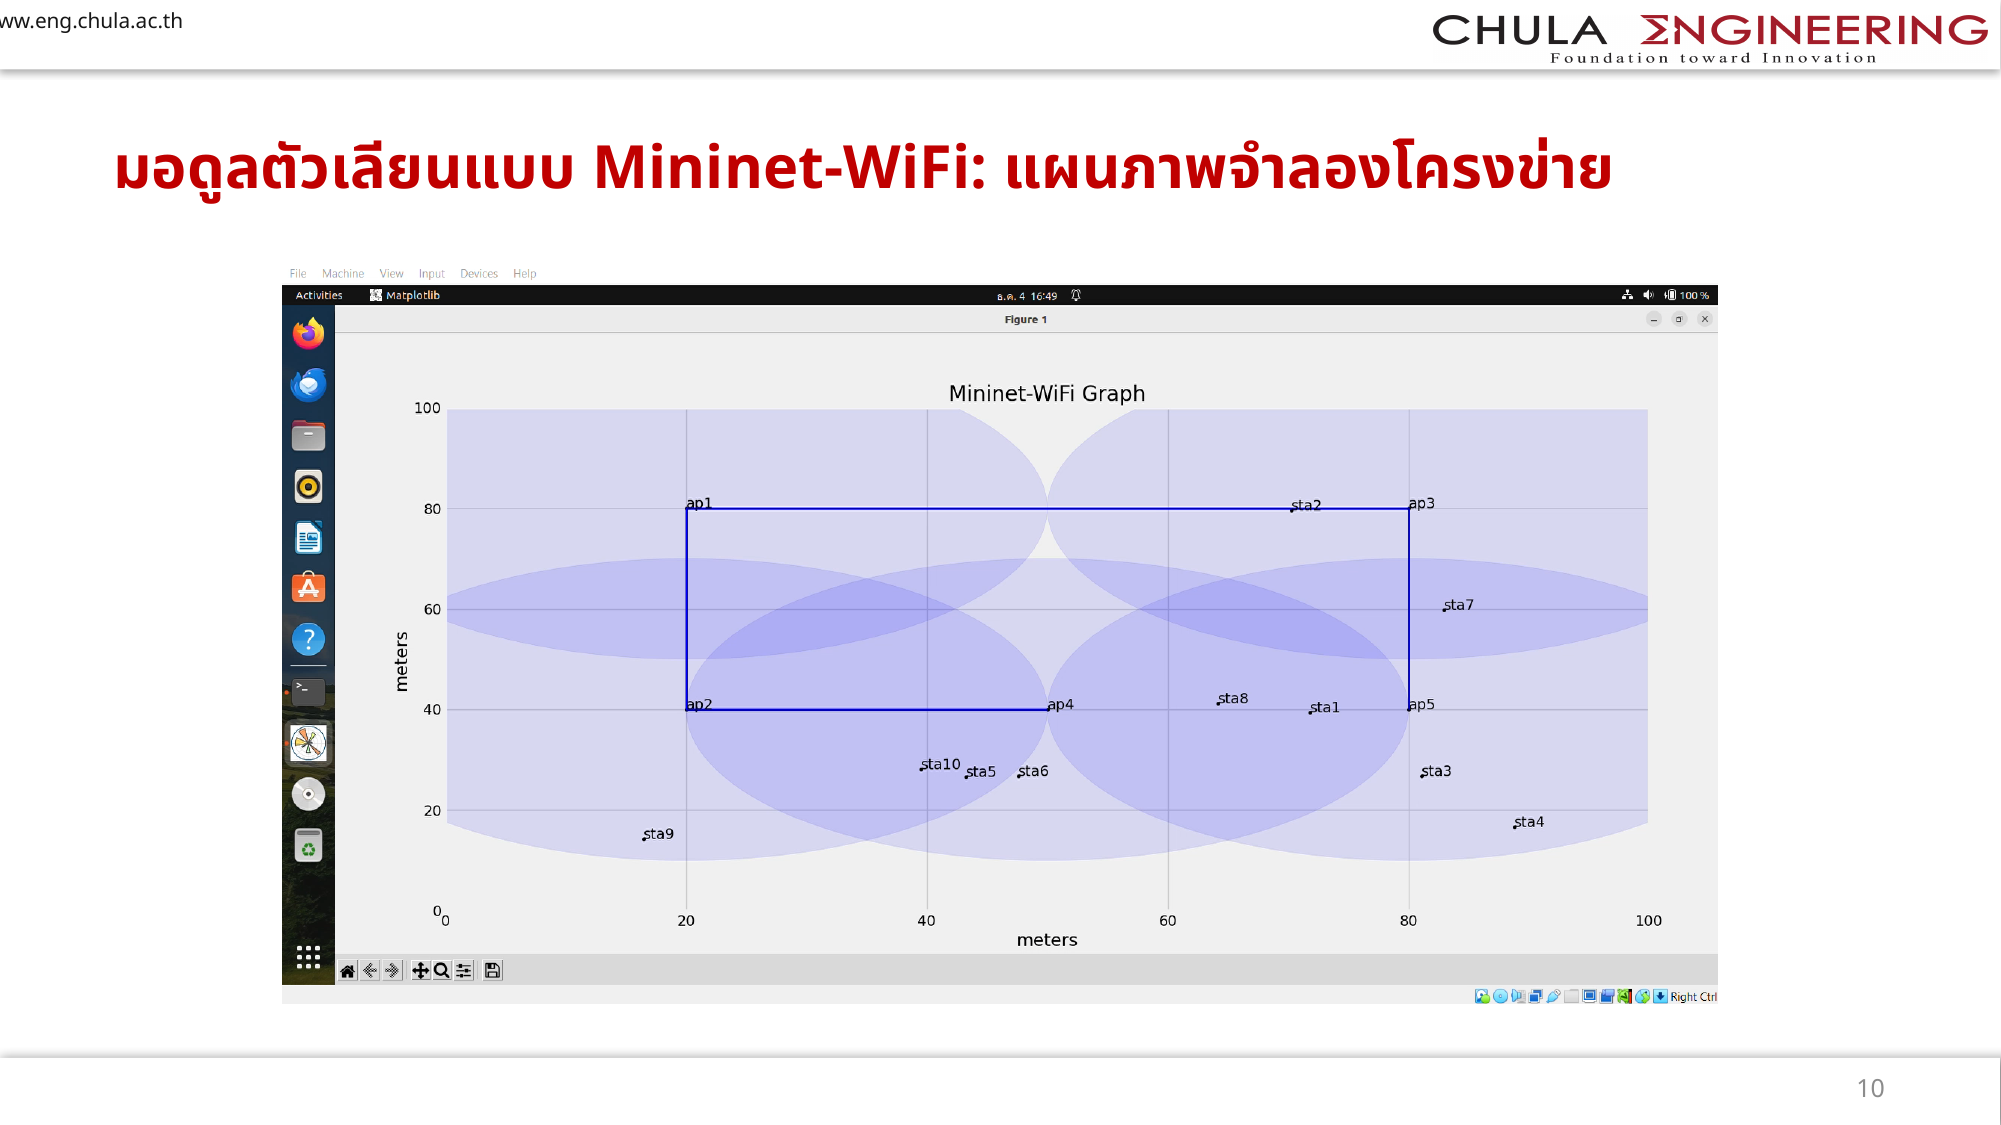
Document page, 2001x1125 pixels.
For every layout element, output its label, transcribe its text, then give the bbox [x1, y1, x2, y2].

picture [1433, 15, 1988, 63]
slide_number 10 [1433, 1059, 1900, 1120]
title มอดูลตัวเลียนแบบ Mininet-WiFi: แผนภาพจำลองโครงข่าย [98, 93, 1659, 236]
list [281, 262, 1719, 1006]
